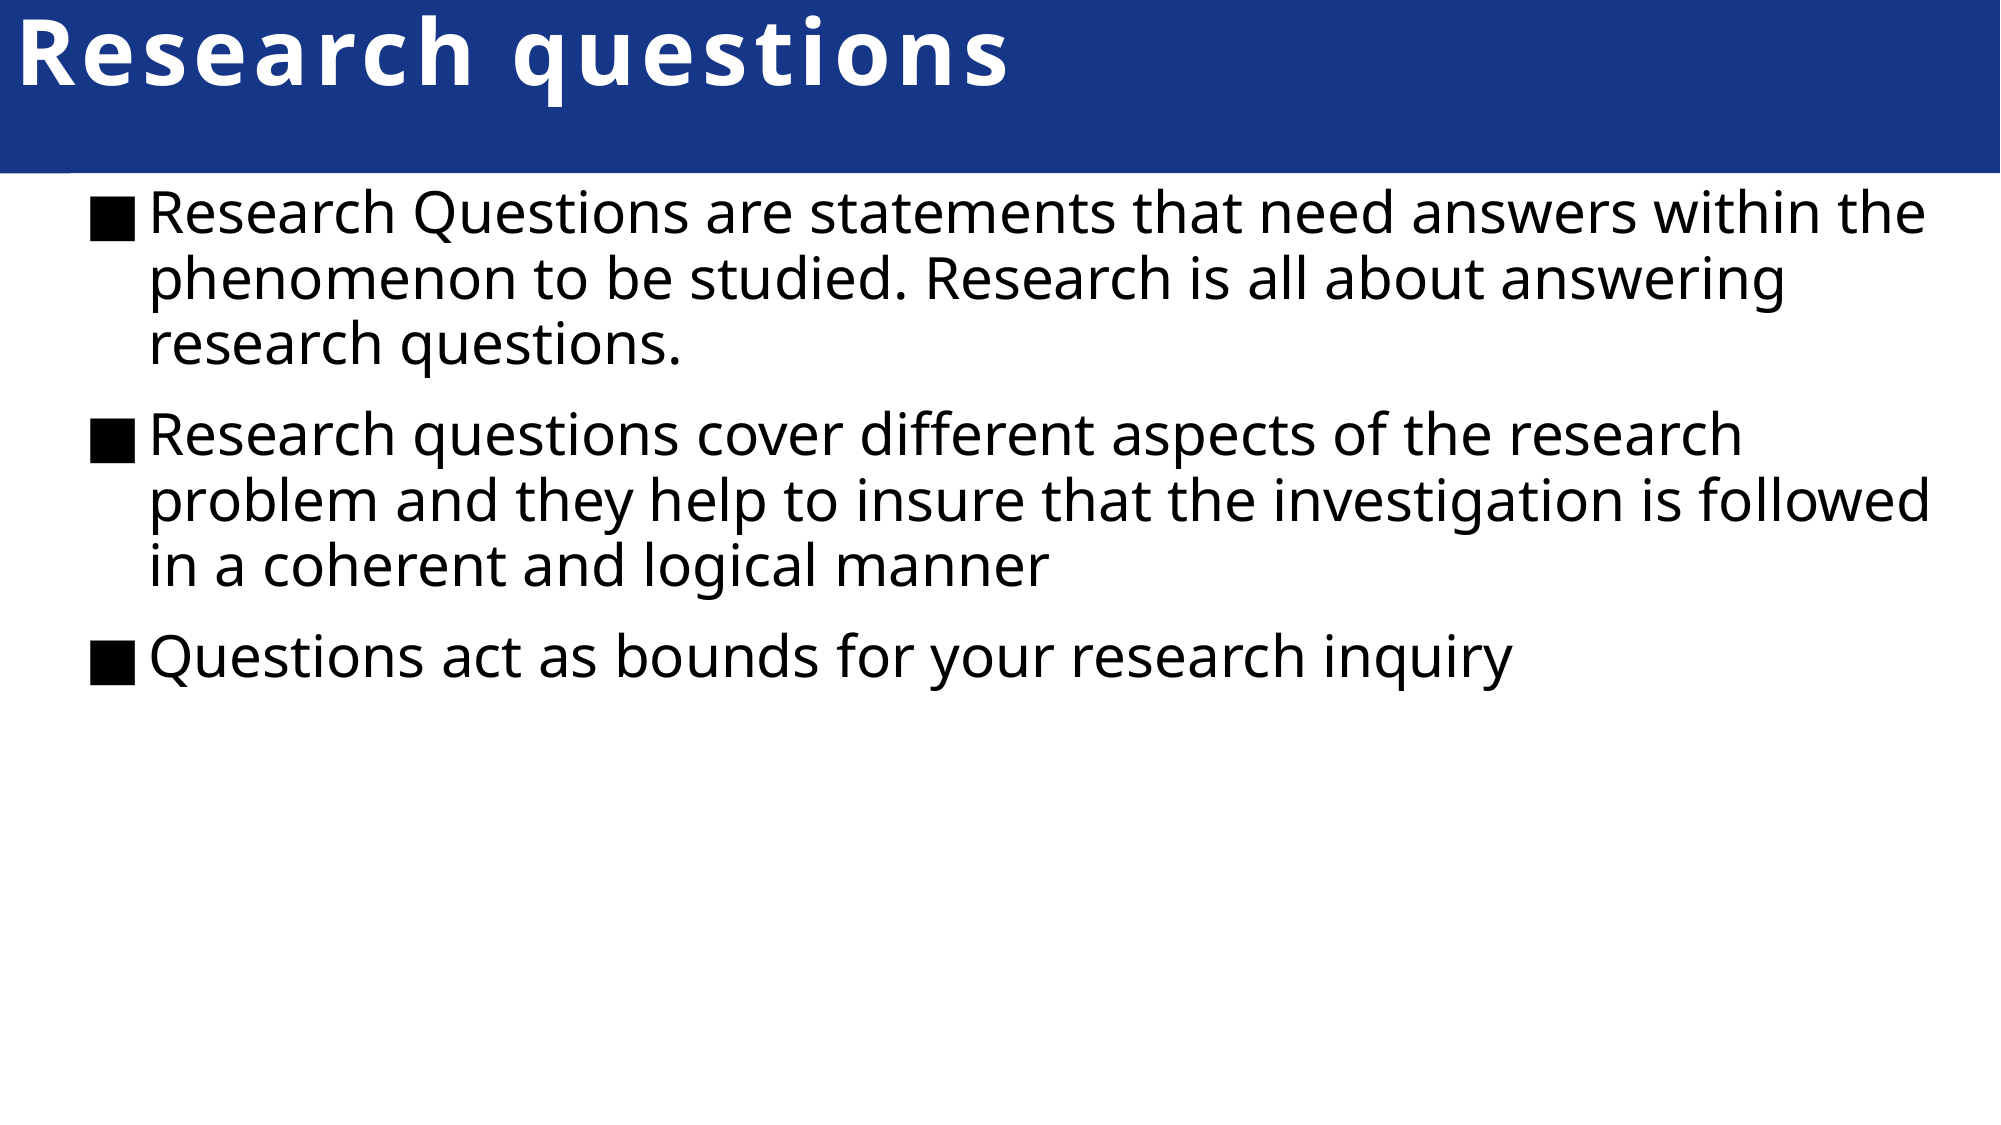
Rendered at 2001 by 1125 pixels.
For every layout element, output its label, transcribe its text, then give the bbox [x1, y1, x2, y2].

list Research Questions are statements that need answers within the phenomenon to be studied. Research is all about answering research questions. Research questions cover different aspects of the research problem and they help to insure that the investigation is followed in a coherent and logical manner Questions act as bounds for your research inquiry [70, 173, 2000, 1125]
title Research questions [0, 0, 2000, 174]
